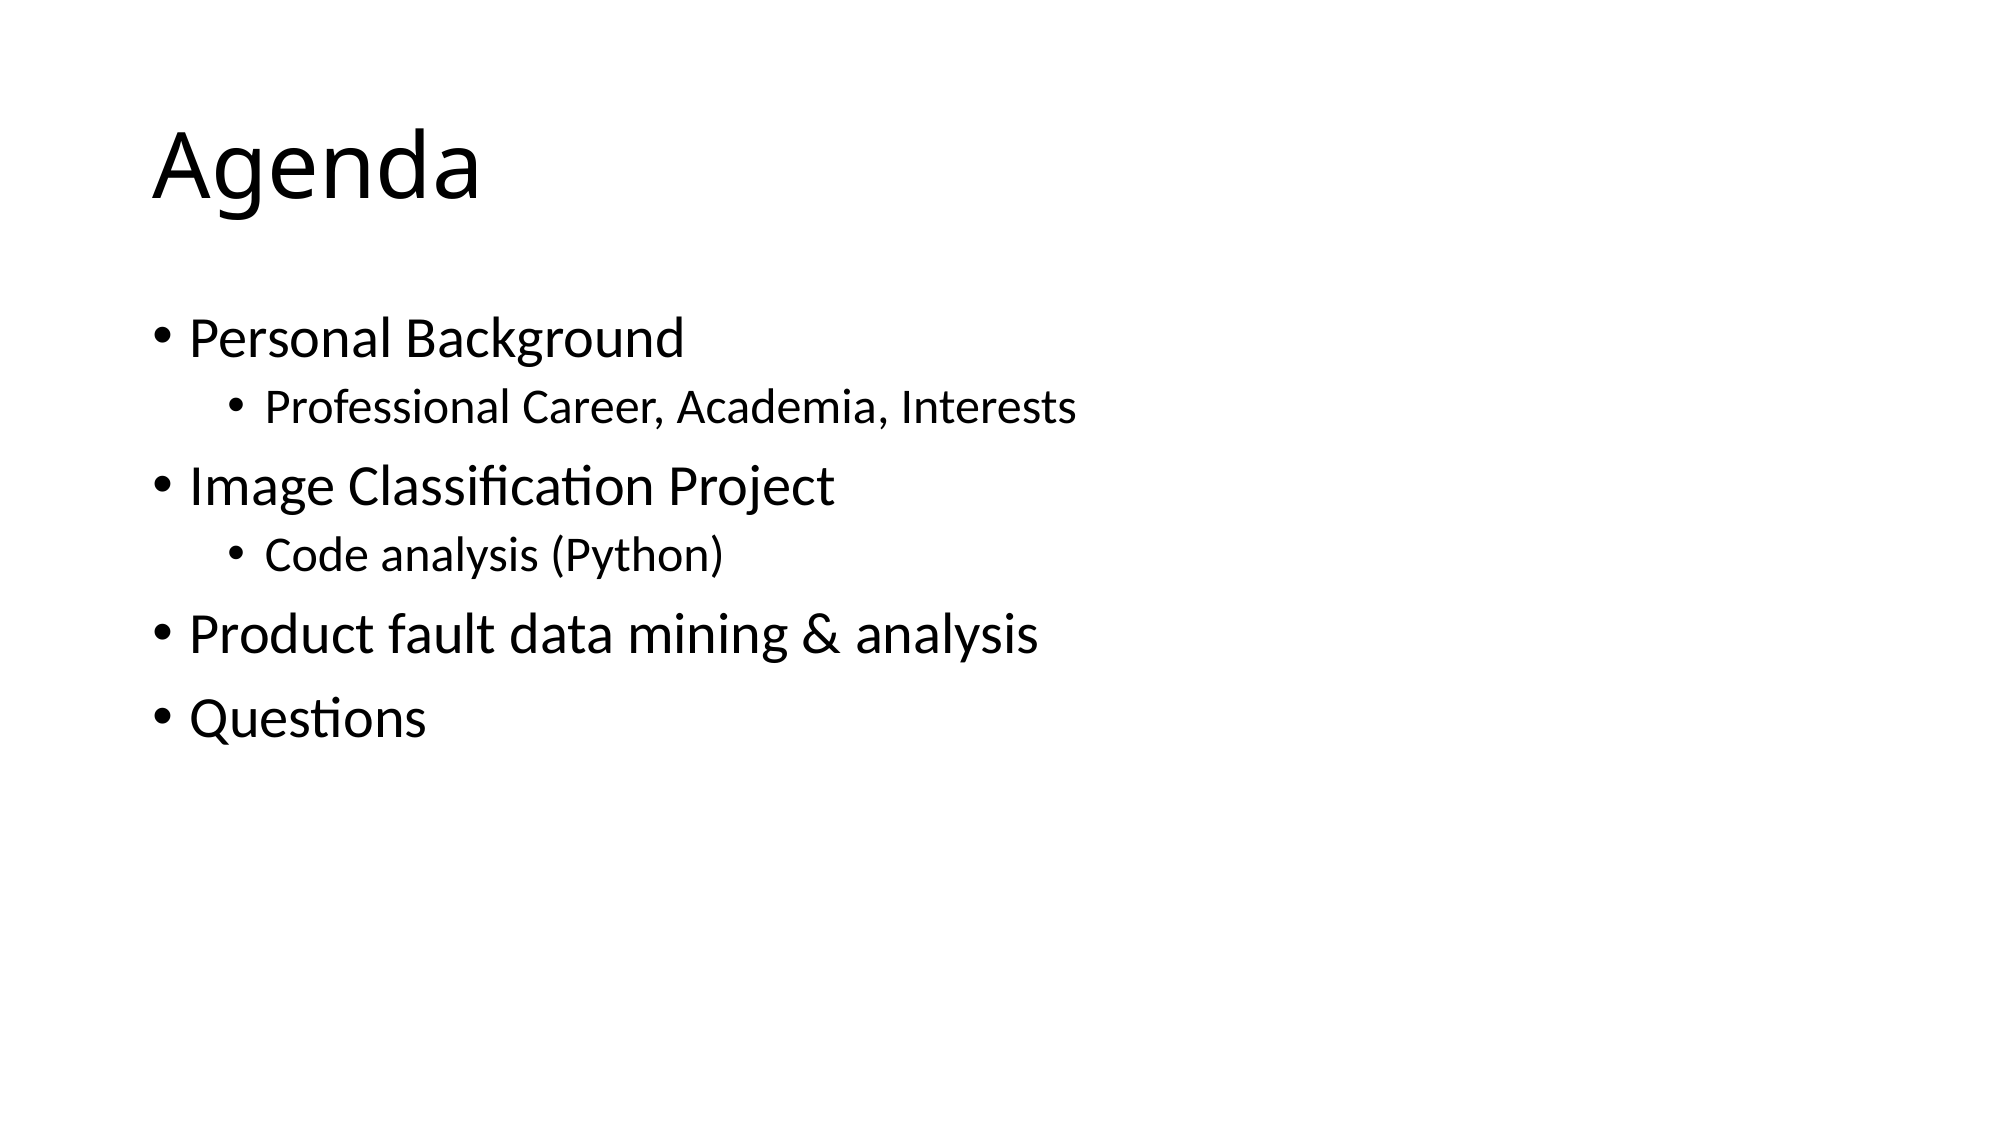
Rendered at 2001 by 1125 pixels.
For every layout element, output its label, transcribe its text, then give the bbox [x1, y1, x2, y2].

list Personal Background Professional Career, Academia, Interests Image Classification Project Code analysis (Python) Product fault data mining & analysis Questions [137, 299, 1863, 1014]
title Agenda [137, 59, 1863, 278]
